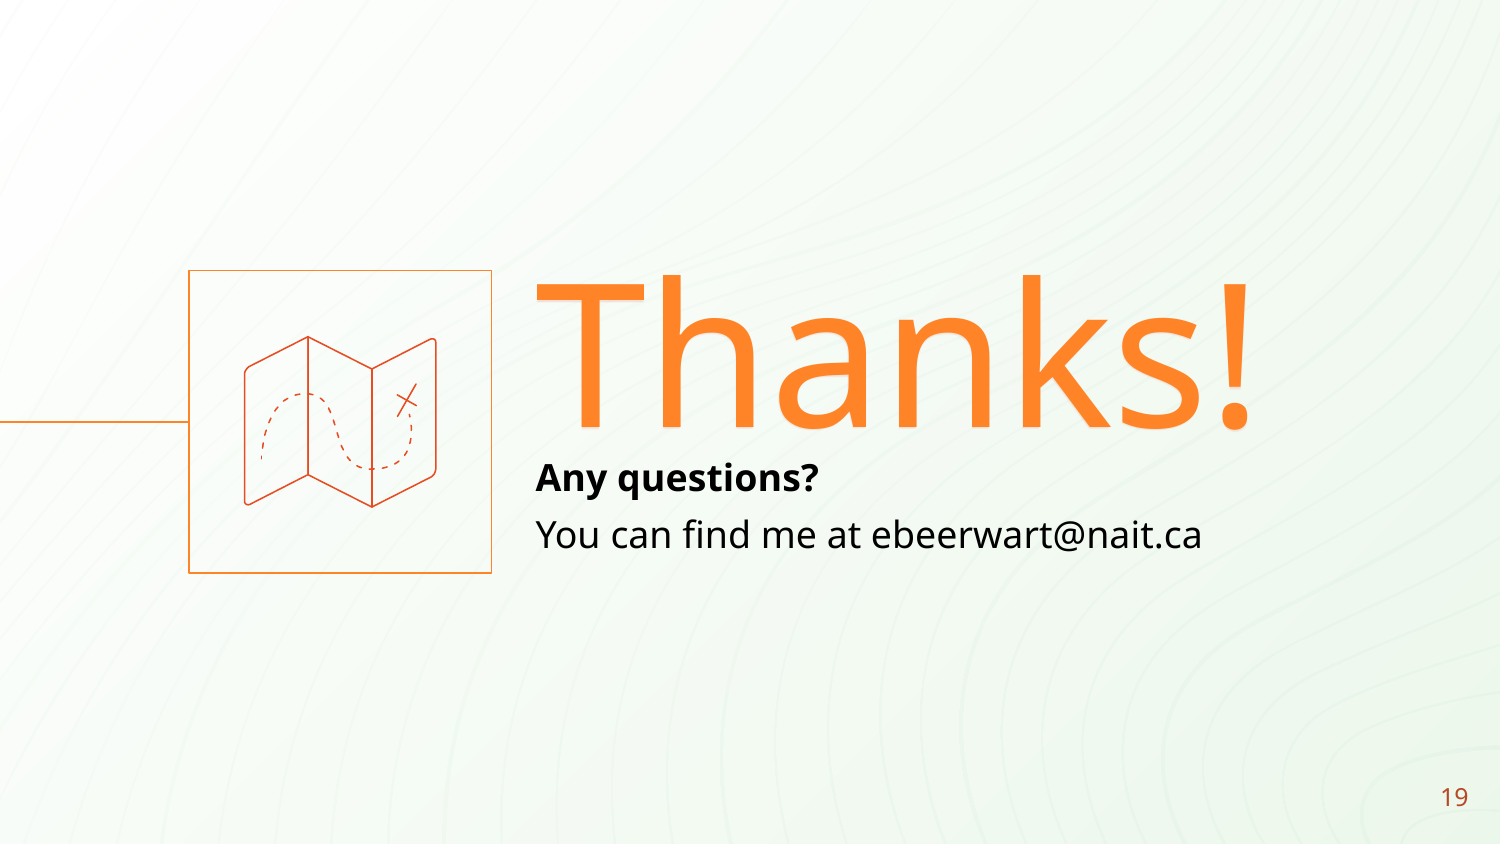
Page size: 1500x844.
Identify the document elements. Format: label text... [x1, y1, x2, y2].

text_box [244, 336, 437, 508]
text_box [188, 270, 492, 574]
subtitle Any questions? You can find me at ebeerwart@nait.ca [535, 454, 1332, 580]
title Thanks! [535, 264, 1332, 454]
slide_number 19 [1378, 766, 1469, 832]
